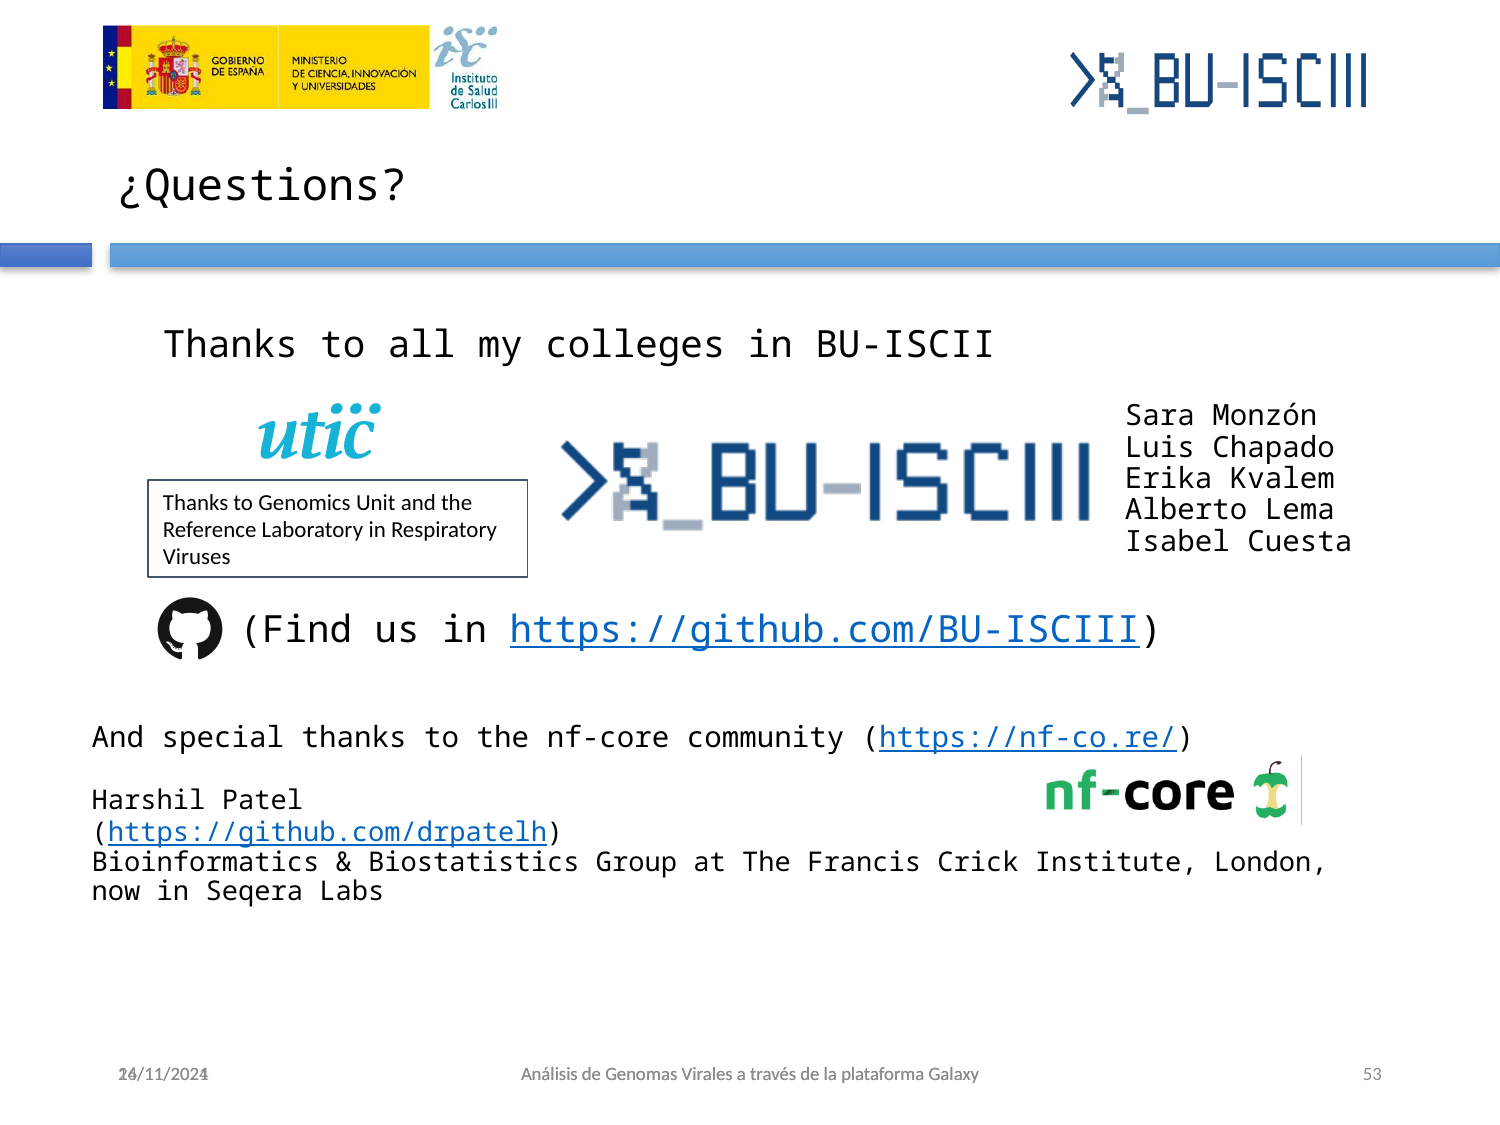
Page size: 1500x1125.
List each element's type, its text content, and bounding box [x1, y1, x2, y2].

picture [1034, 755, 1302, 826]
text_box (Find us in https://github.com/BU-ISCIII) [238, 597, 1204, 661]
picture [552, 430, 1098, 537]
footer Análisis de Genomas Virales a través de la plataforma Galaxy [496, 1042, 1004, 1103]
text_box And special thanks to the nf-core community (https://nf-co.re/) Harshil Patel (https://github.com/drpatelh) Bioinformatics & Biostatistics Group at The Francis Crick Institute, London, now in Seqera Labs [76, 701, 1352, 924]
picture [1059, 0, 1380, 114]
text_box Sara Monzón Luis Chapado Erika Kvalem Alberto Lema Isabel Cuesta [1109, 393, 1397, 565]
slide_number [103, 1042, 441, 1103]
slide_number ‹#› [1059, 1042, 1397, 1103]
picture [147, 586, 233, 672]
picture [247, 393, 391, 463]
text_box ¿Questions? [103, 114, 1397, 257]
text_box Thanks to all my colleges in BU-ISCII [147, 314, 1042, 377]
picture [103, 25, 497, 109]
text_box Thanks to Genomics Unit and the Reference Laboratory in Respiratory Viruses [147, 479, 528, 578]
